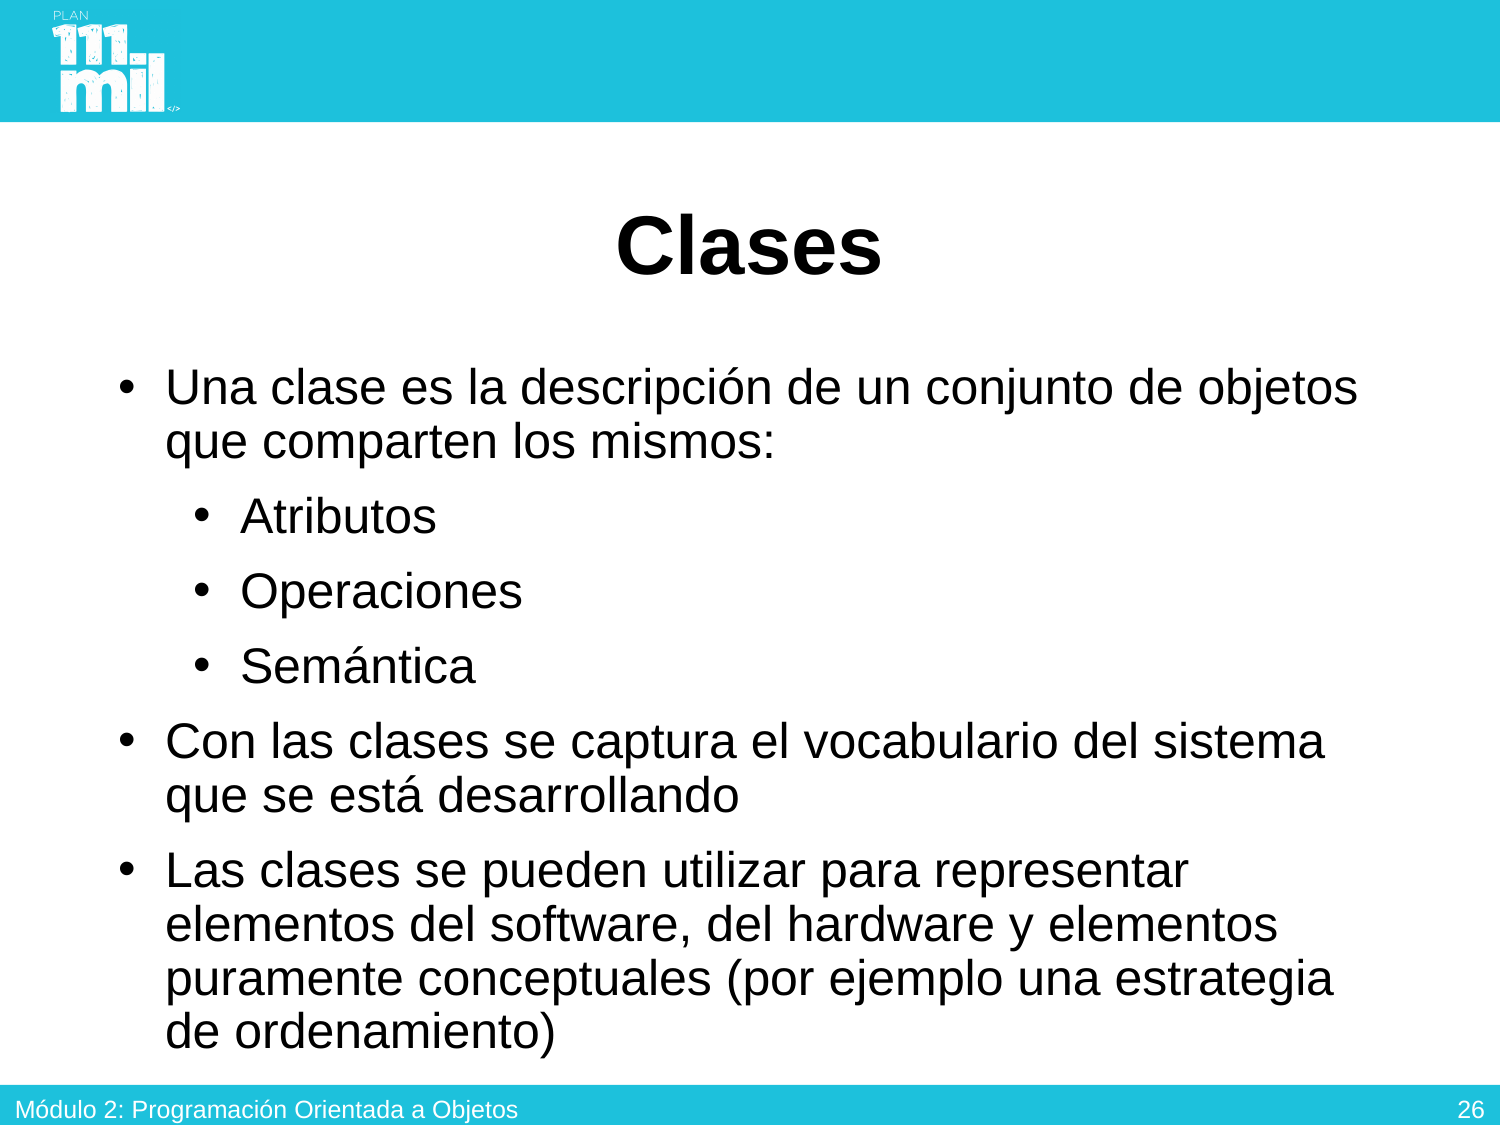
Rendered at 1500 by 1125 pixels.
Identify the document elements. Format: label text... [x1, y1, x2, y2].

title Clases [103, 147, 1397, 348]
footer Módulo 2: Programación Orientada a Objetos [0, 1078, 606, 1125]
slide_number 25 [1162, 1078, 1500, 1125]
list Una clase es la descripción de un conjunto de objetos que comparten los mismos: Atributos Operaciones Semántica Con las clases se captura el vocabulario del sistema que se está desarrollando Las clases se pueden utilizar para representar elementos del software, del hardware y elementos puramente conceptuales (por ejemplo una estrategia de ordenamiento) [103, 354, 1397, 1069]
